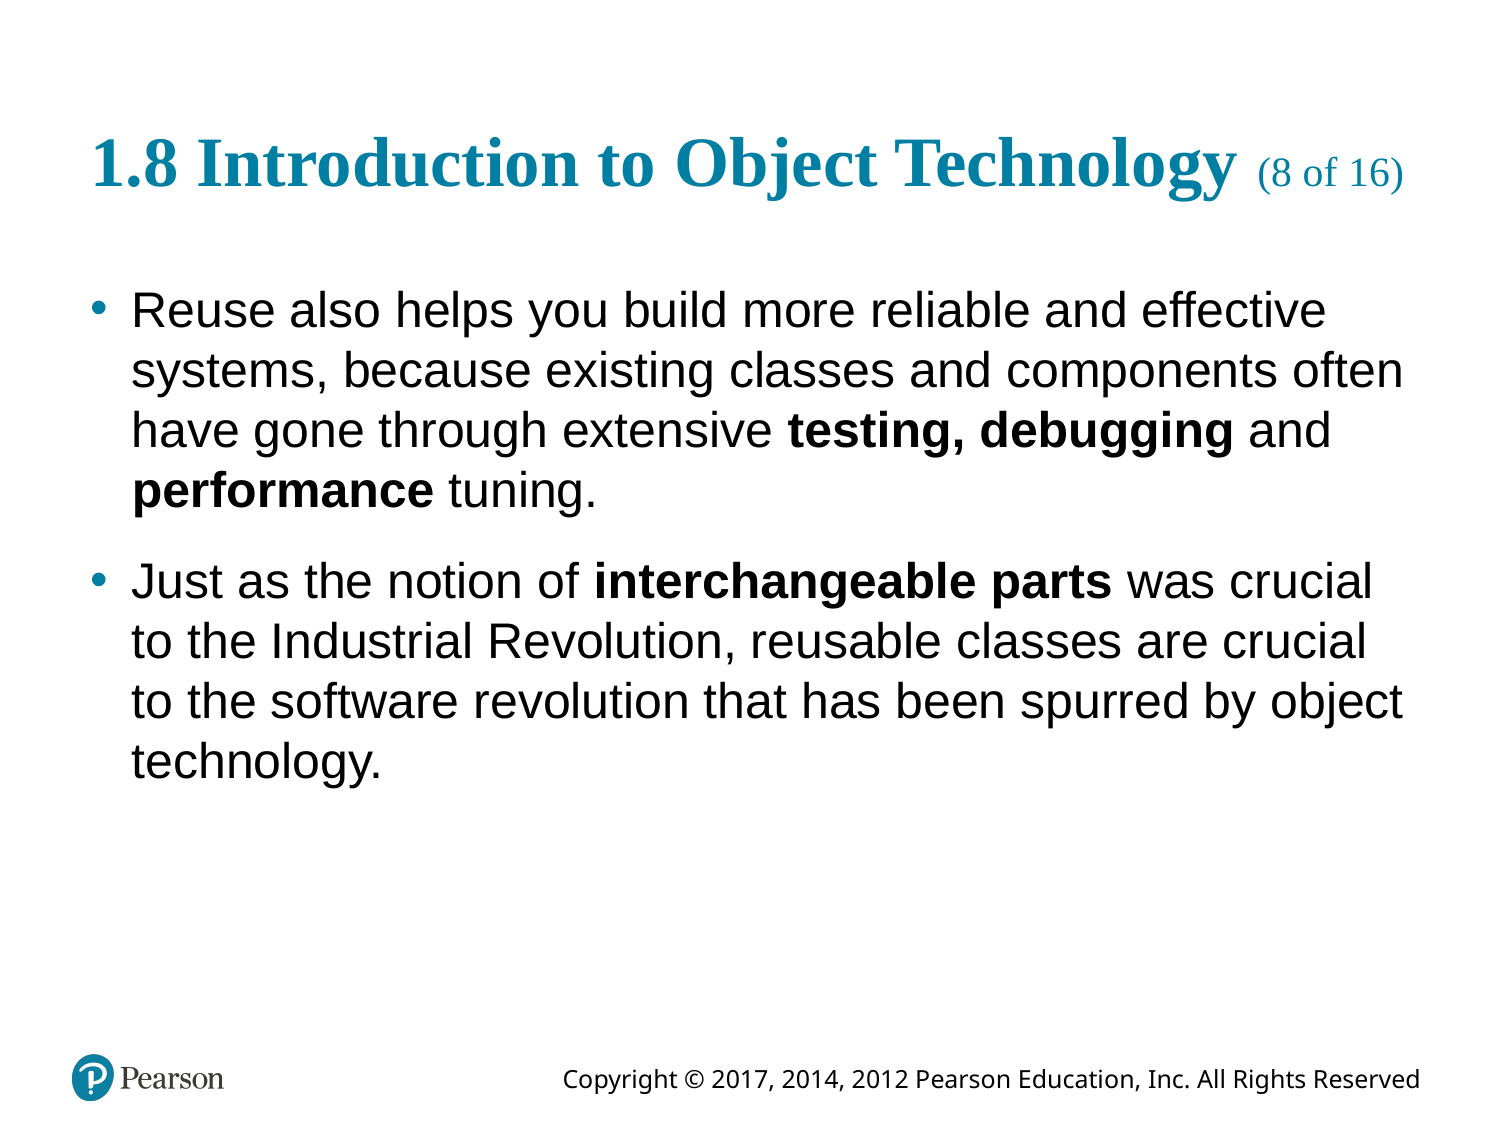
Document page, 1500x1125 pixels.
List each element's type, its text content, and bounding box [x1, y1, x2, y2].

picture [98, 1054, 224, 1101]
picture [72, 1087, 83, 1101]
picture [72, 1054, 88, 1070]
list Reuse also helps you build more reliable and effective systems, because existing classes and components often have gone through extensive testing, debugging and performance tuning. Just as the notion of interchangeable parts was crucial to the Industrial Revolution, reusable classes are crucial to the software revolution that has been spurred by object technology. [75, 262, 1425, 1005]
picture [80, 1063, 106, 1088]
title 1.8 Introduction to Object Technology (8 of 16) [75, 35, 1449, 216]
